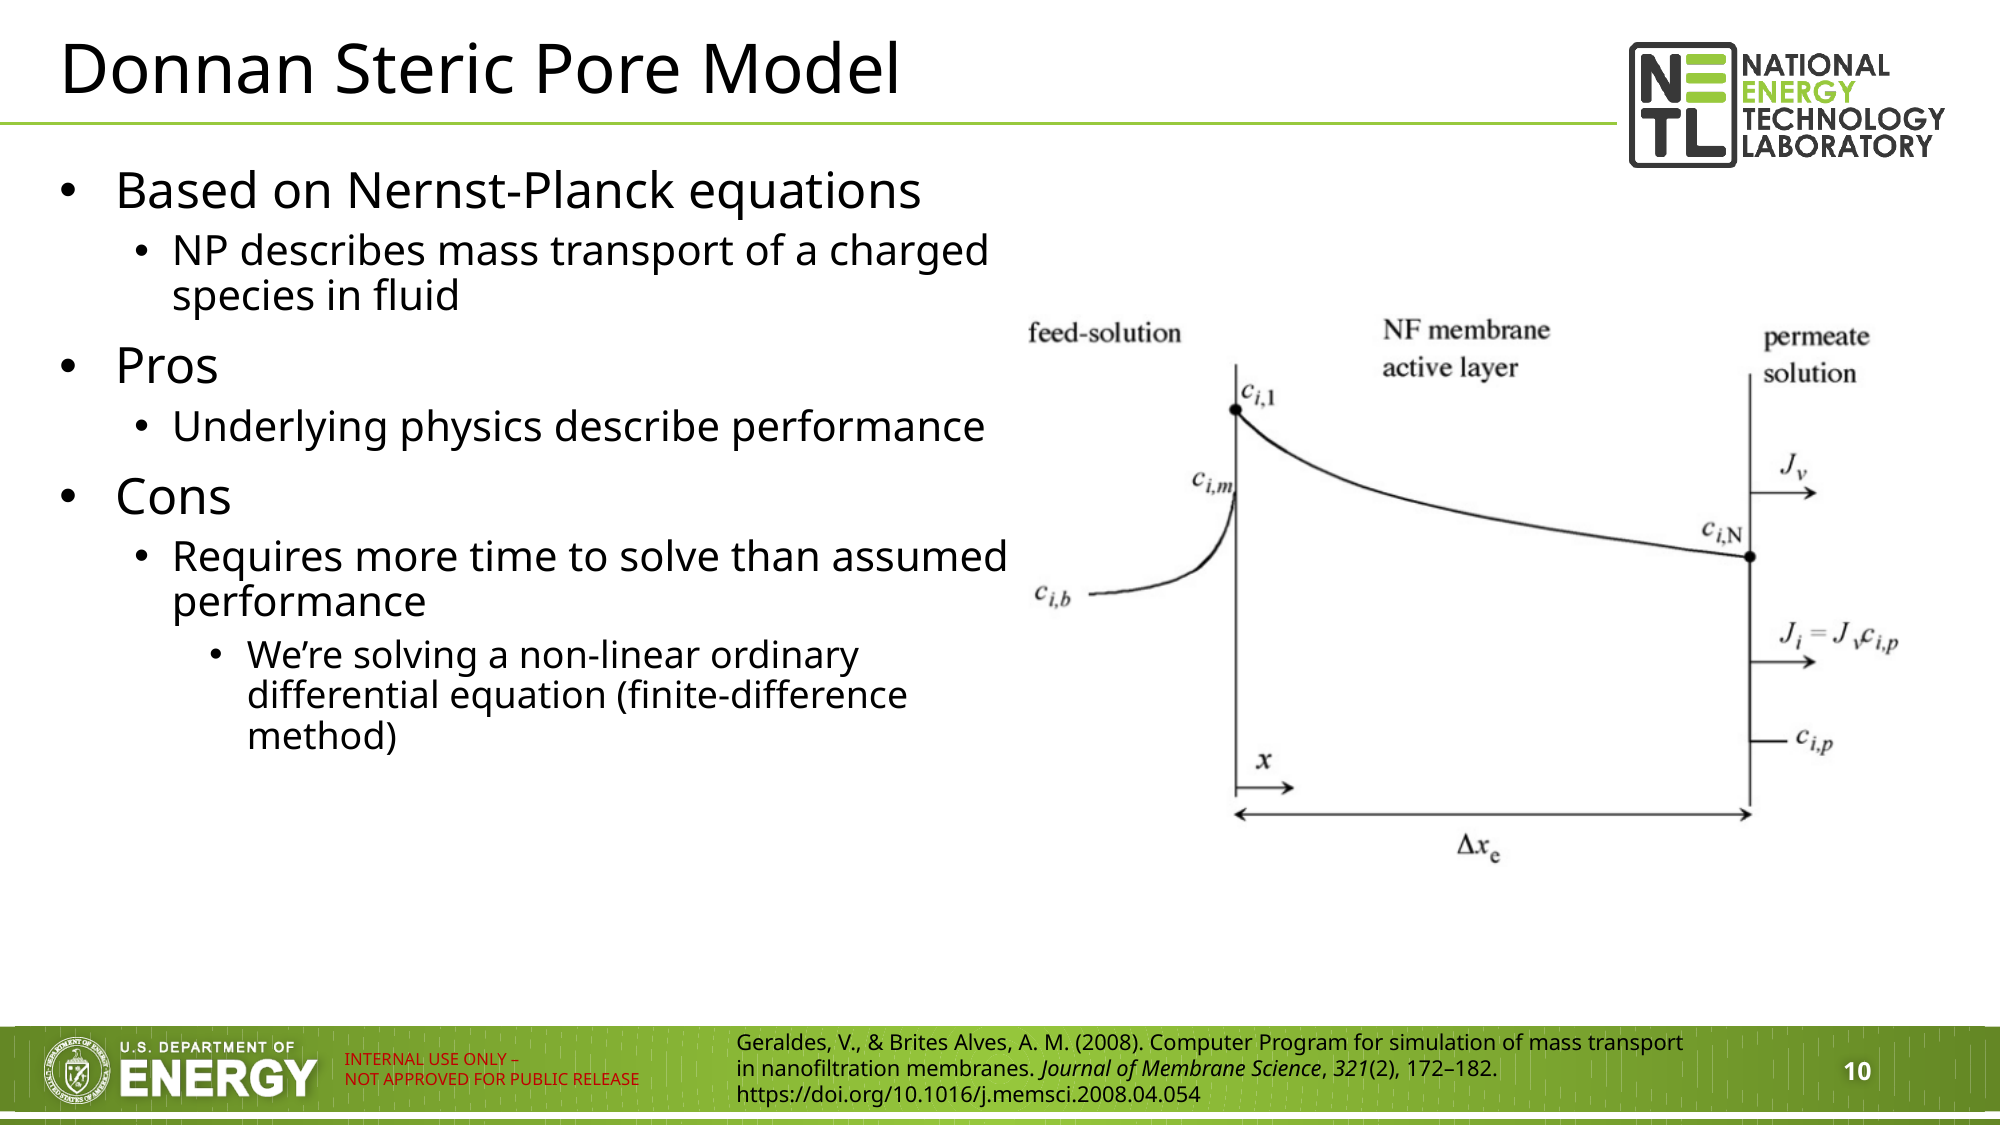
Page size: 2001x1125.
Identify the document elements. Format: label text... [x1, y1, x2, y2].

list Based on Nernst-Planck equations NP describes mass transport of a charged species in fluid Pros Underlying physics describe performance Cons Requires more time to solve than assumed performance We’re solving a non-linear ordinary differential equation (finite-difference method) [44, 157, 1067, 984]
picture [1002, 289, 1956, 891]
text_box Geraldes, V., & Brites Alves, A. M. (2008). Computer Program for simulation of mass transport in nanofiltration membranes. Journal of Membrane Science, 321(2), 172–182. https://doi.org/10.1016/j.memsci.2008.04.054 [721, 1020, 1723, 1115]
title Donnan Steric Pore Model [44, 22, 1618, 121]
